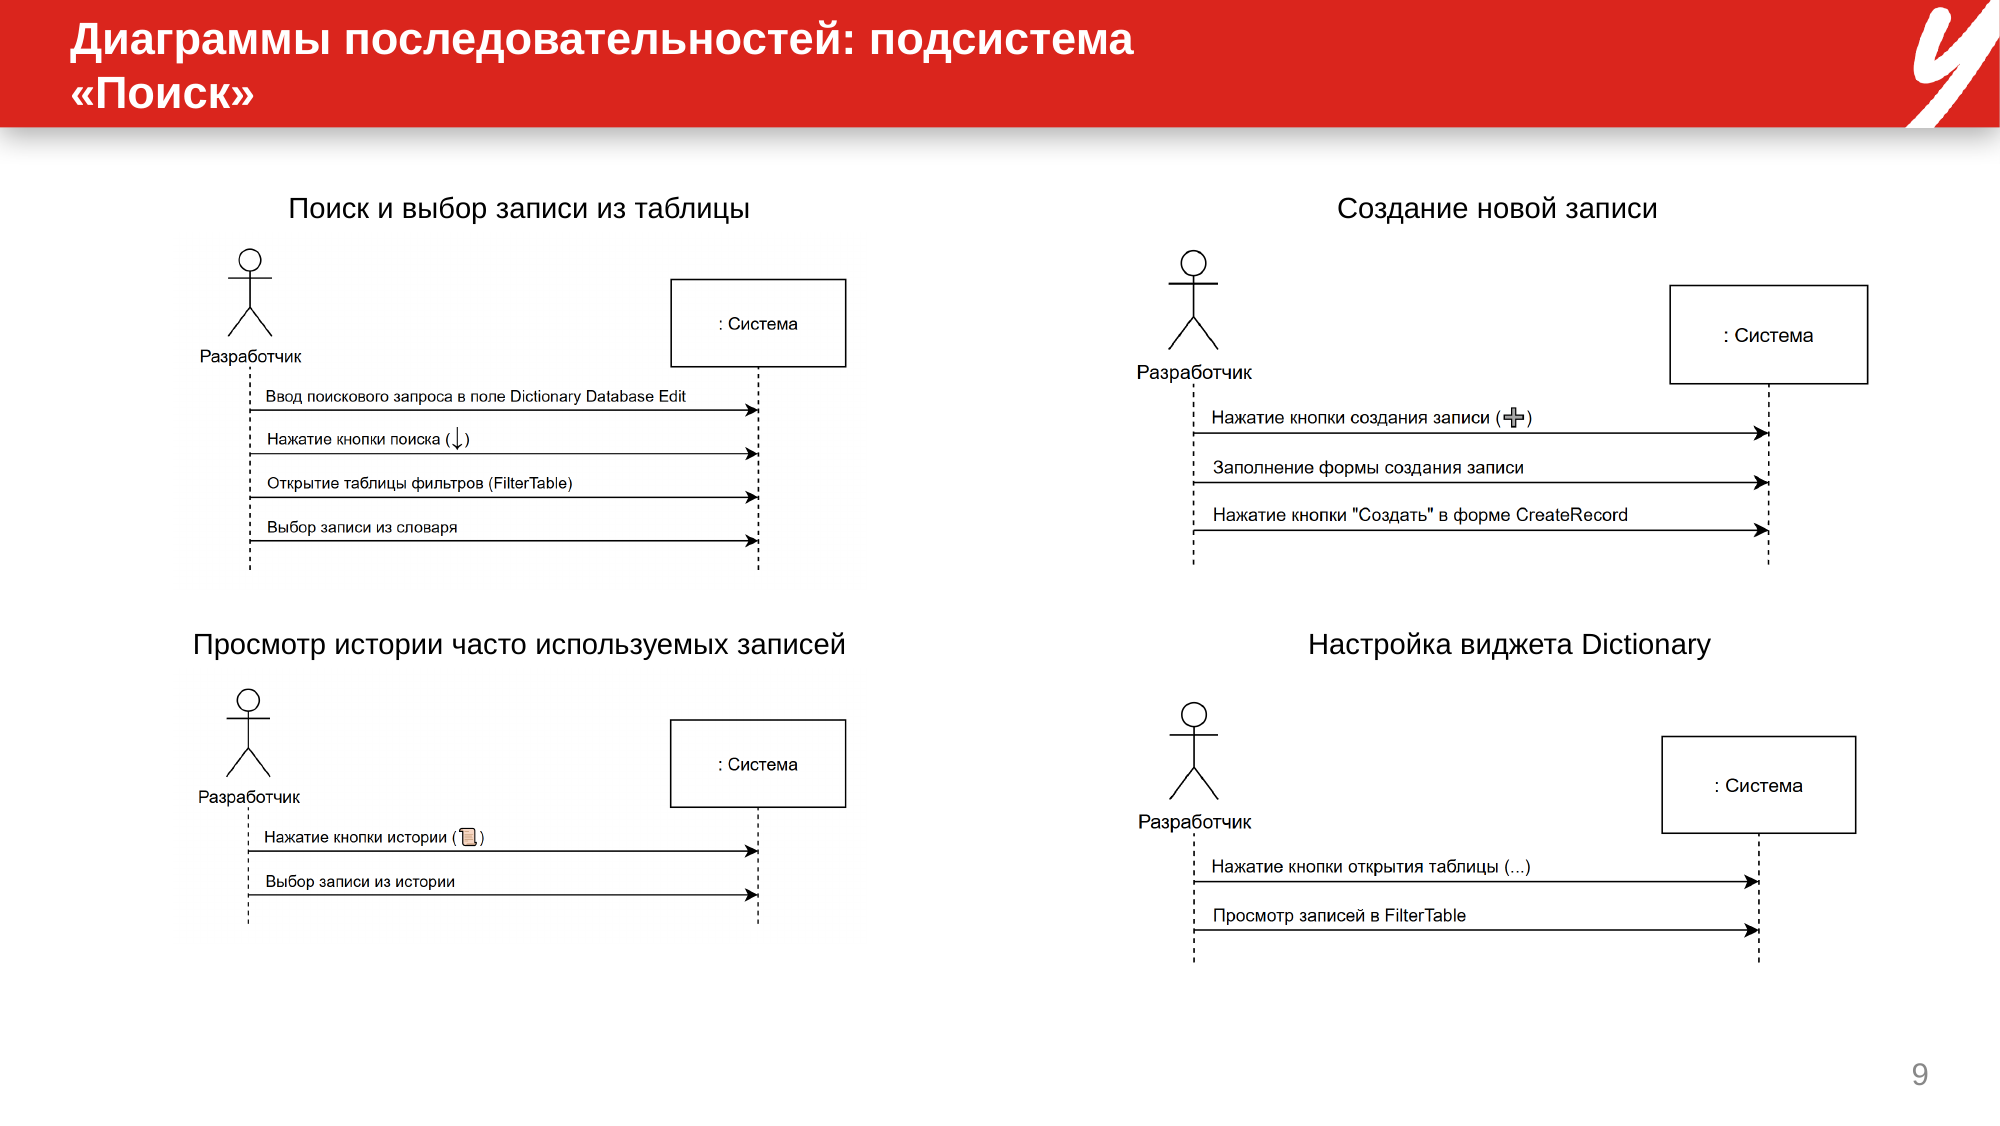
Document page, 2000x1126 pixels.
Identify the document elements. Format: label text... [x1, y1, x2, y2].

slide_number 9 [1824, 1042, 1949, 1103]
text_box Создание новой записи [1322, 181, 1674, 230]
text_box Настройка виджета Dictionary [1133, 617, 1887, 668]
text_box Поиск и выбор записи из таблицы [273, 181, 766, 230]
picture [1887, 0, 2000, 128]
picture [1108, 231, 1887, 591]
picture [1108, 684, 1876, 978]
picture [173, 667, 867, 944]
title Диаграммы последовательностей: подсистема «Поиск» [51, 0, 1876, 128]
picture [173, 231, 867, 591]
text_box Просмотр истории часто используемых записей [173, 617, 867, 667]
